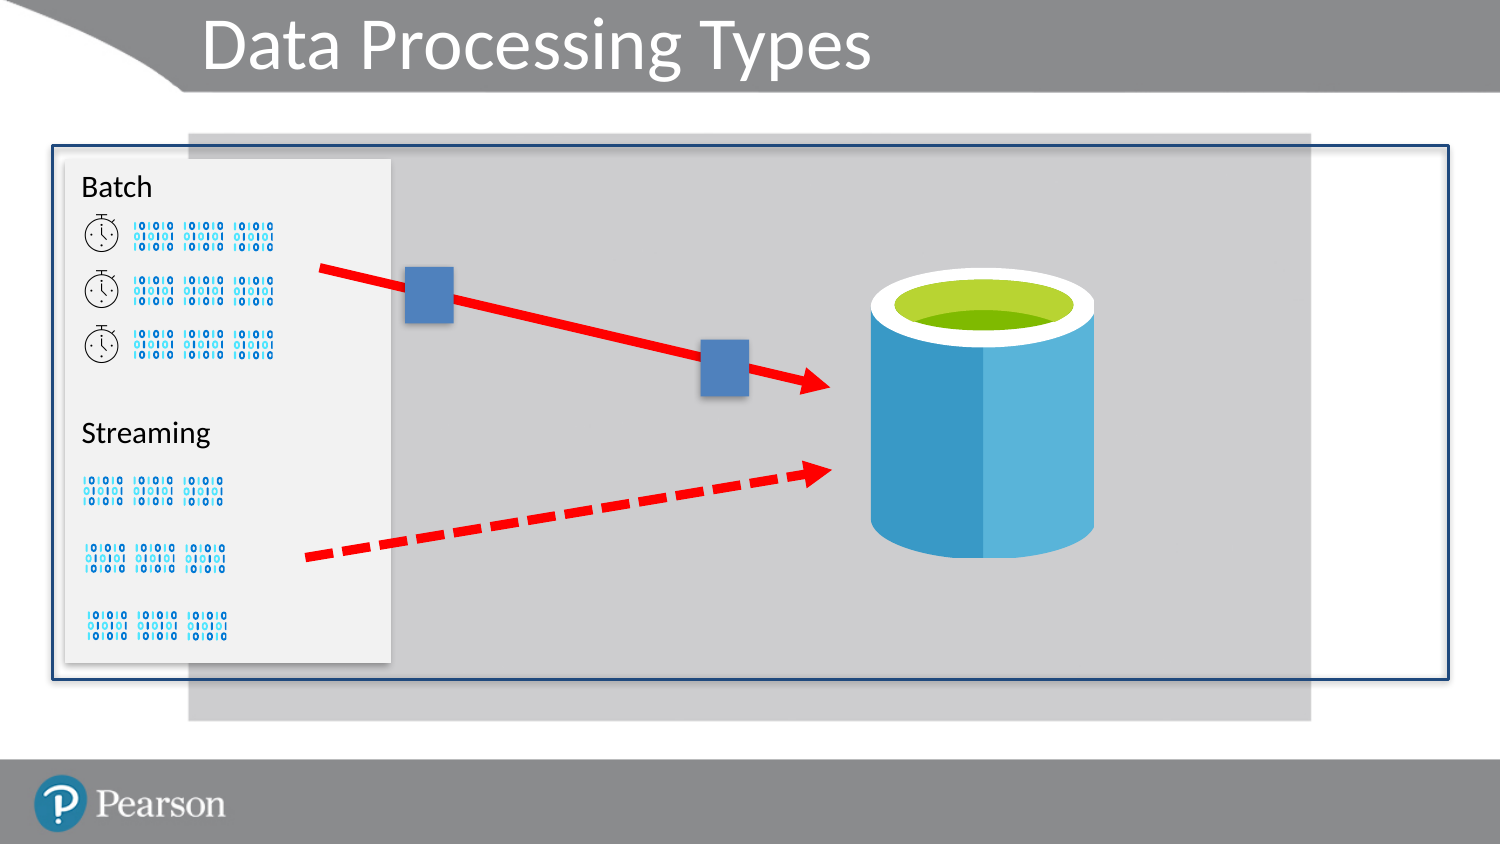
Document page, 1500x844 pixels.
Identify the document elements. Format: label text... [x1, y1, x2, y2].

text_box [52, 145, 1449, 680]
picture [0, 0, 1500, 844]
title Data Processing Types [186, 0, 1425, 79]
